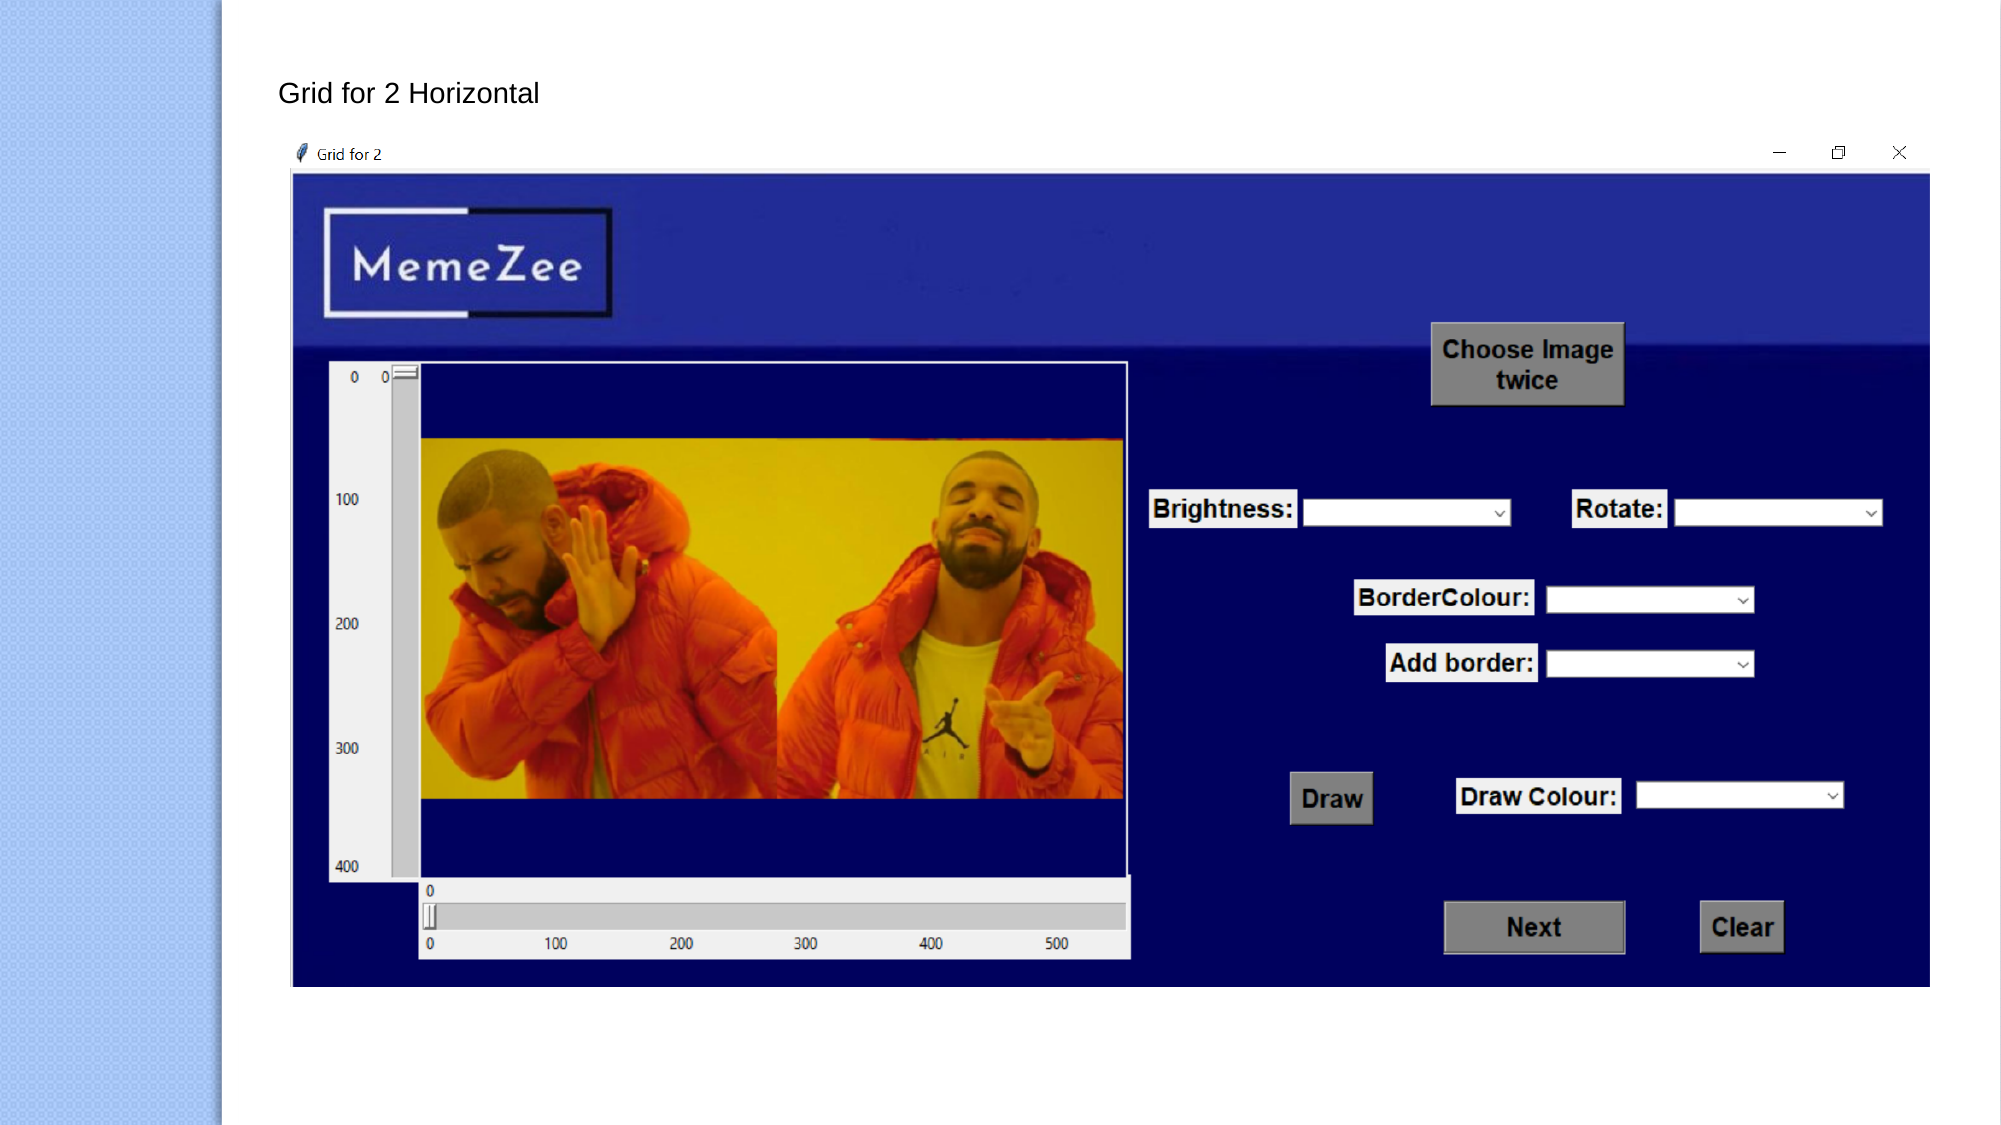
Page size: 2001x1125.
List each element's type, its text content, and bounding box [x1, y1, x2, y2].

text_box Grid for 2 Horizontal [263, 66, 665, 117]
picture [289, 138, 1931, 987]
